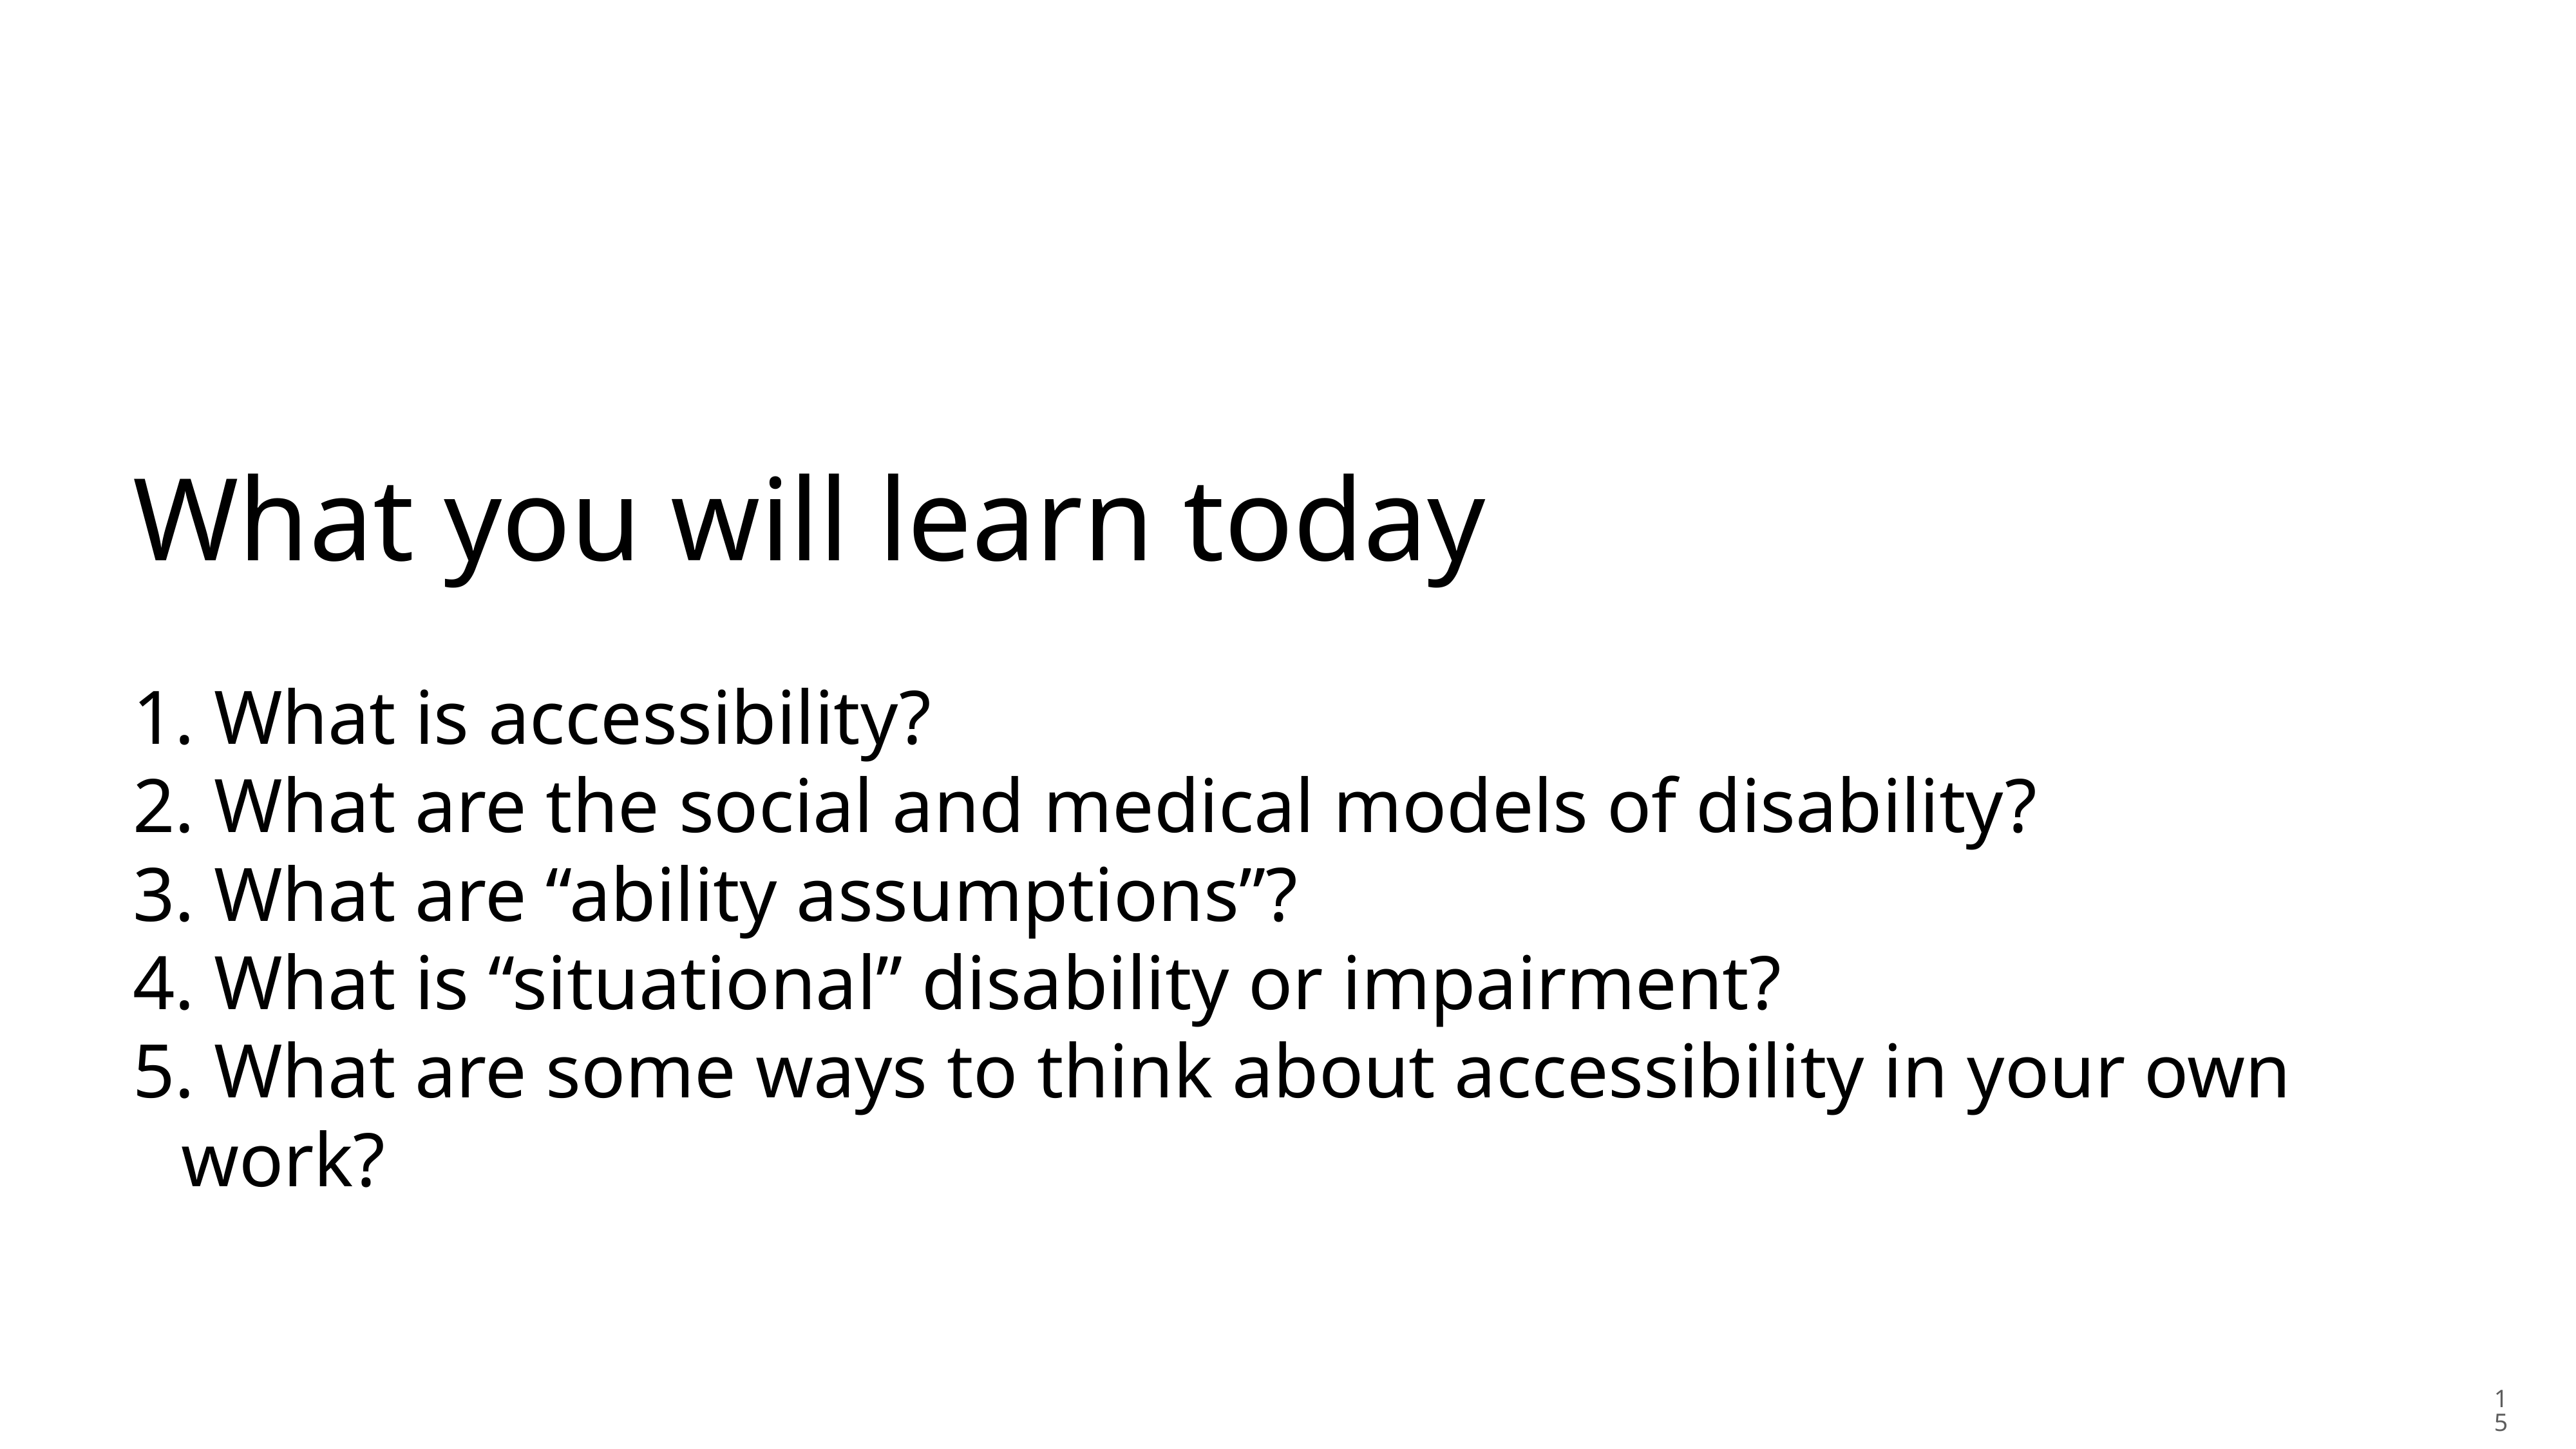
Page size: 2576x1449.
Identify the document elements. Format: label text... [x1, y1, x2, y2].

slide_number 15 [2488, 570, 2515, 1422]
title What you will learn today [127, 467, 2449, 665]
list What is accessibility? What are the social and medical models of disability? What are “ability assumptions”? What is “situational” disability or impairment? What are some ways to think about accessibility in your own work? [127, 665, 2449, 1360]
